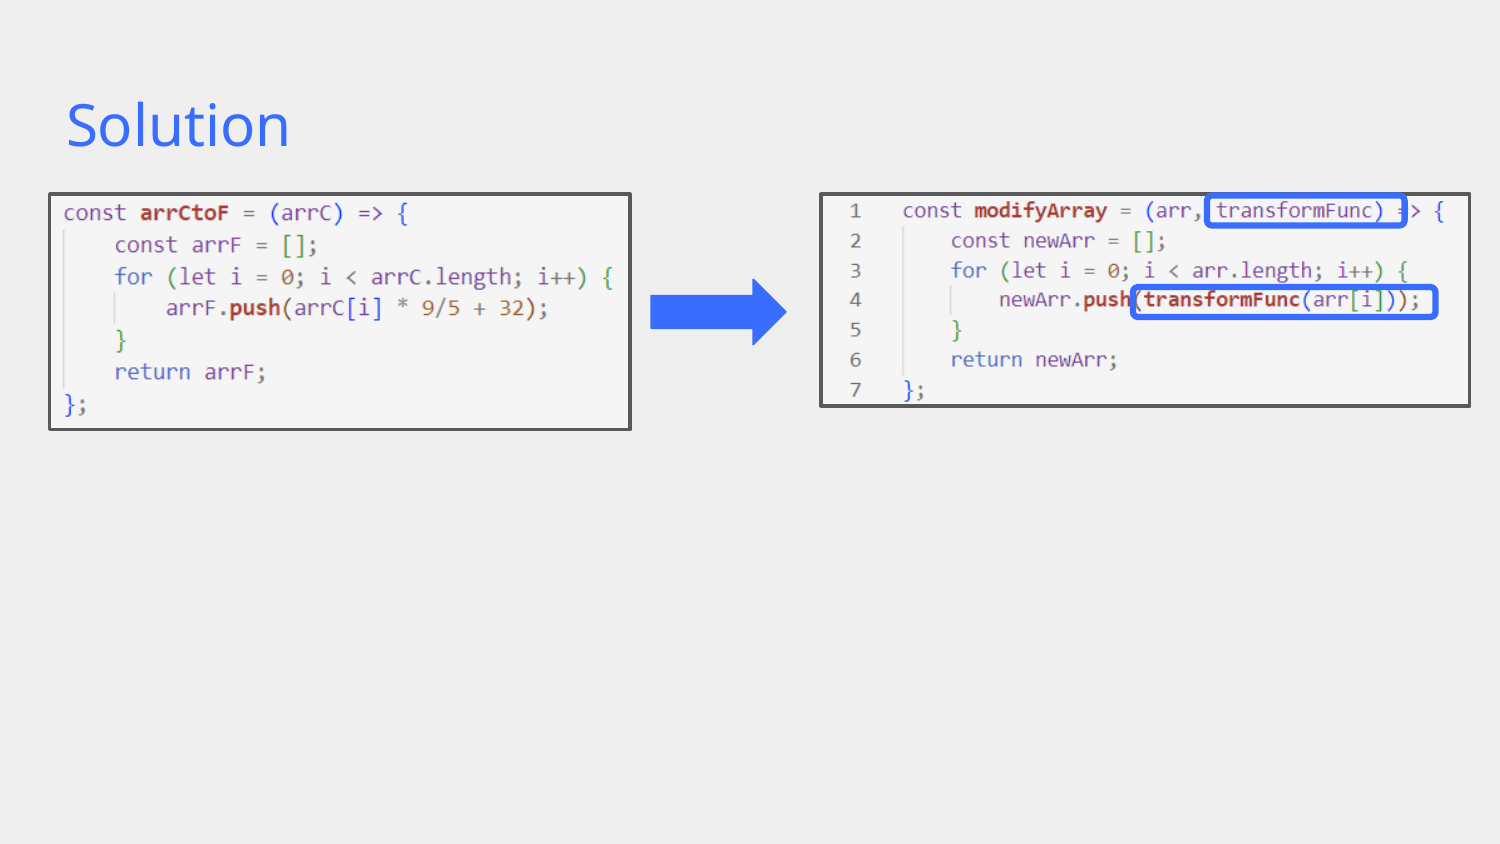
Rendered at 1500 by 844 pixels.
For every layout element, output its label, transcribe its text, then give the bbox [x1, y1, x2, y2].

text_box [651, 279, 786, 345]
picture [822, 195, 1469, 405]
title Solution [51, 72, 1449, 167]
picture [50, 195, 629, 429]
